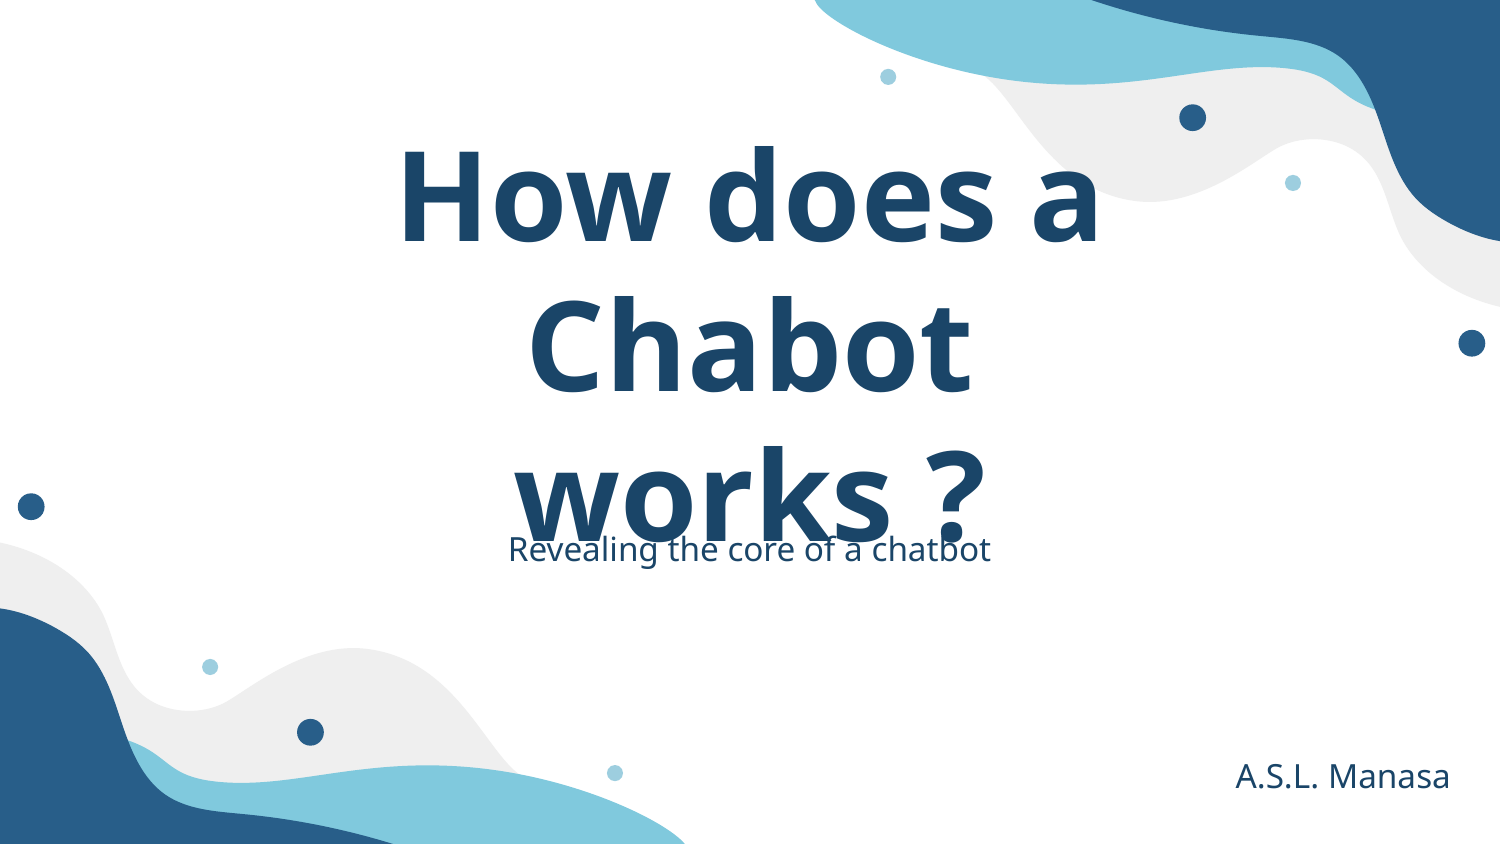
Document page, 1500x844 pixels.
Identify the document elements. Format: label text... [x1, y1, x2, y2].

title How does a Chabot works ? [266, 160, 1234, 523]
text_box A.S.L. Manasa [1218, 739, 1469, 812]
subtitle Revealing the core of a chatbot [461, 512, 1039, 584]
